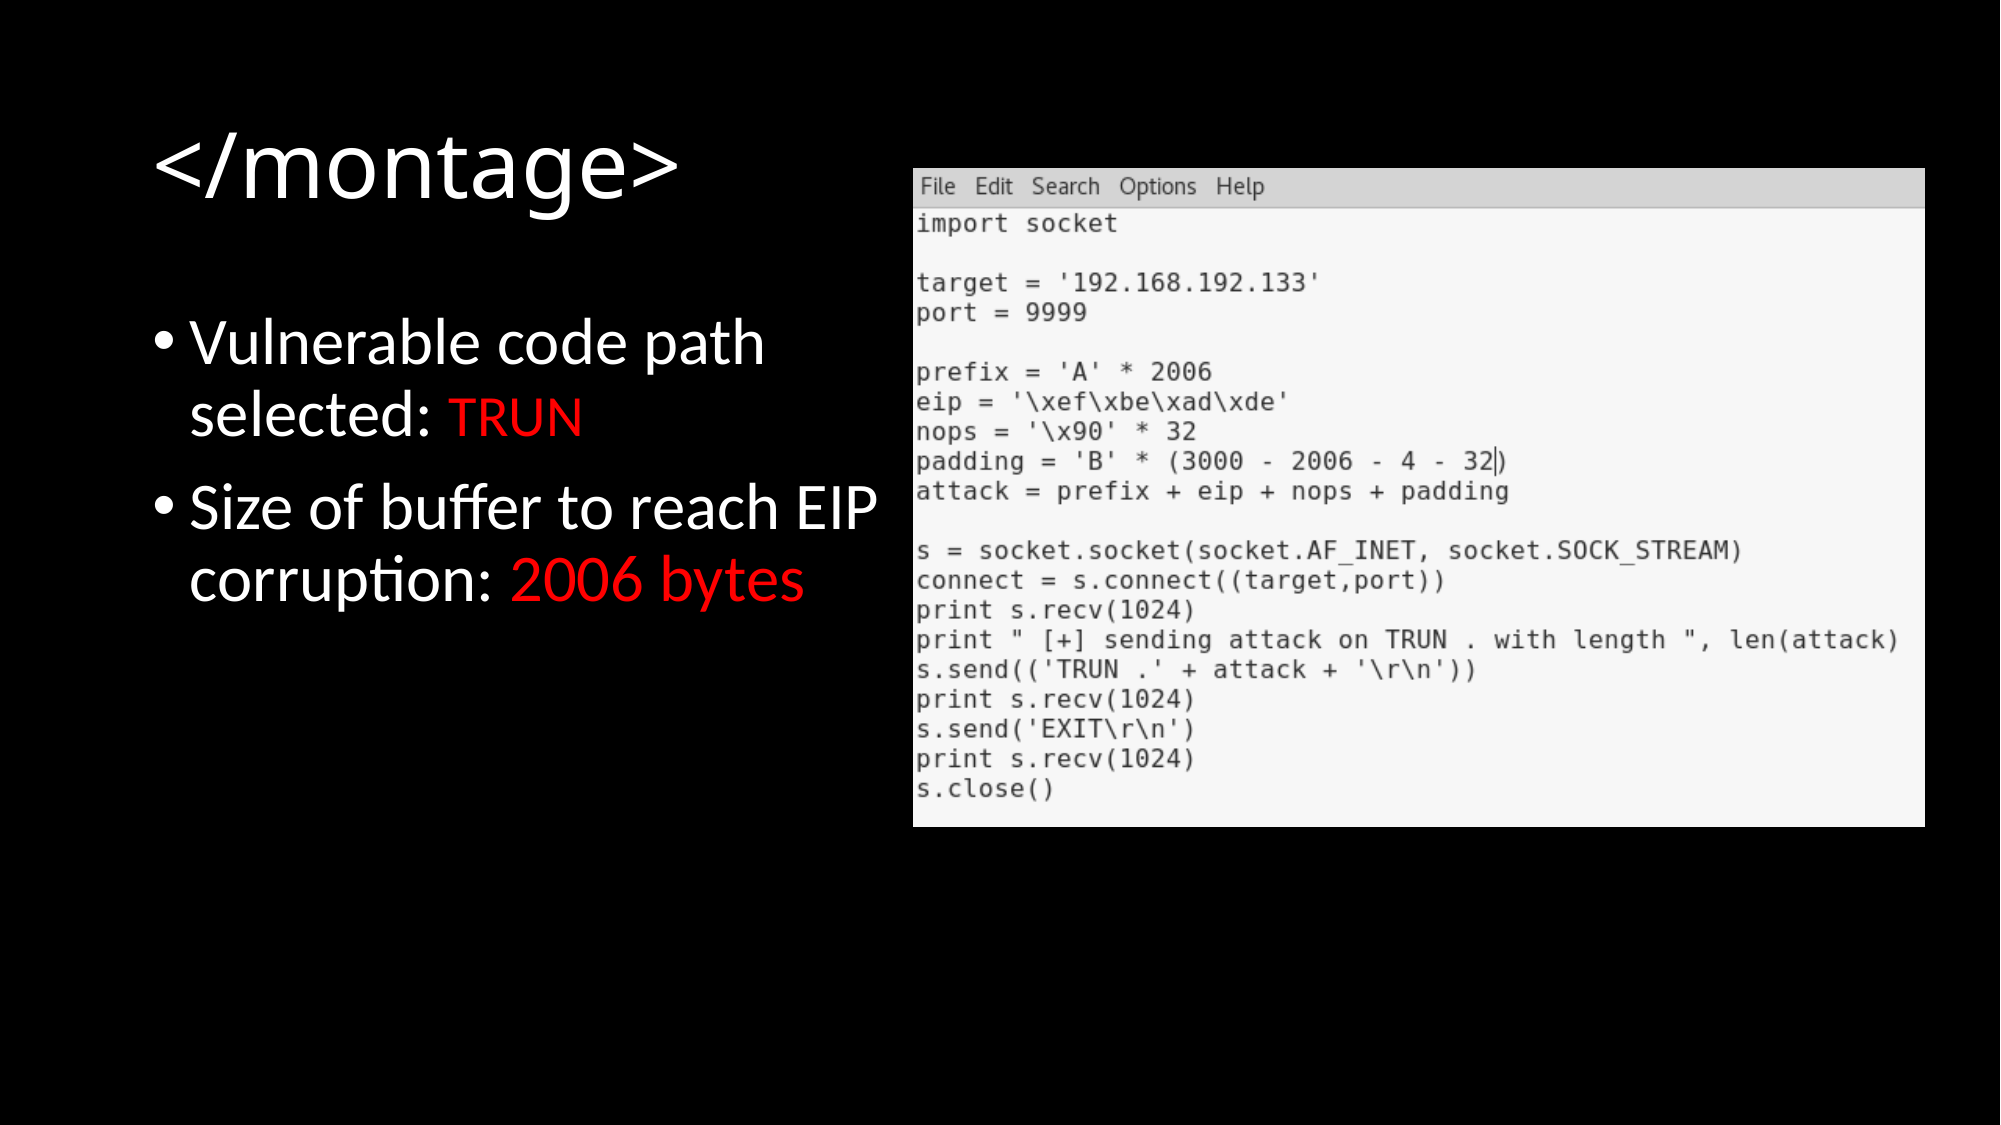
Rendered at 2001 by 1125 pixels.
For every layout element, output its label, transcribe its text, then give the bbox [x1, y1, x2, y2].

picture [913, 168, 1925, 827]
title </montage> [137, 59, 1863, 278]
list Vulnerable code path selected: TRUN Size of buffer to reach EIP corruption: 2006 bytes [137, 299, 989, 1014]
